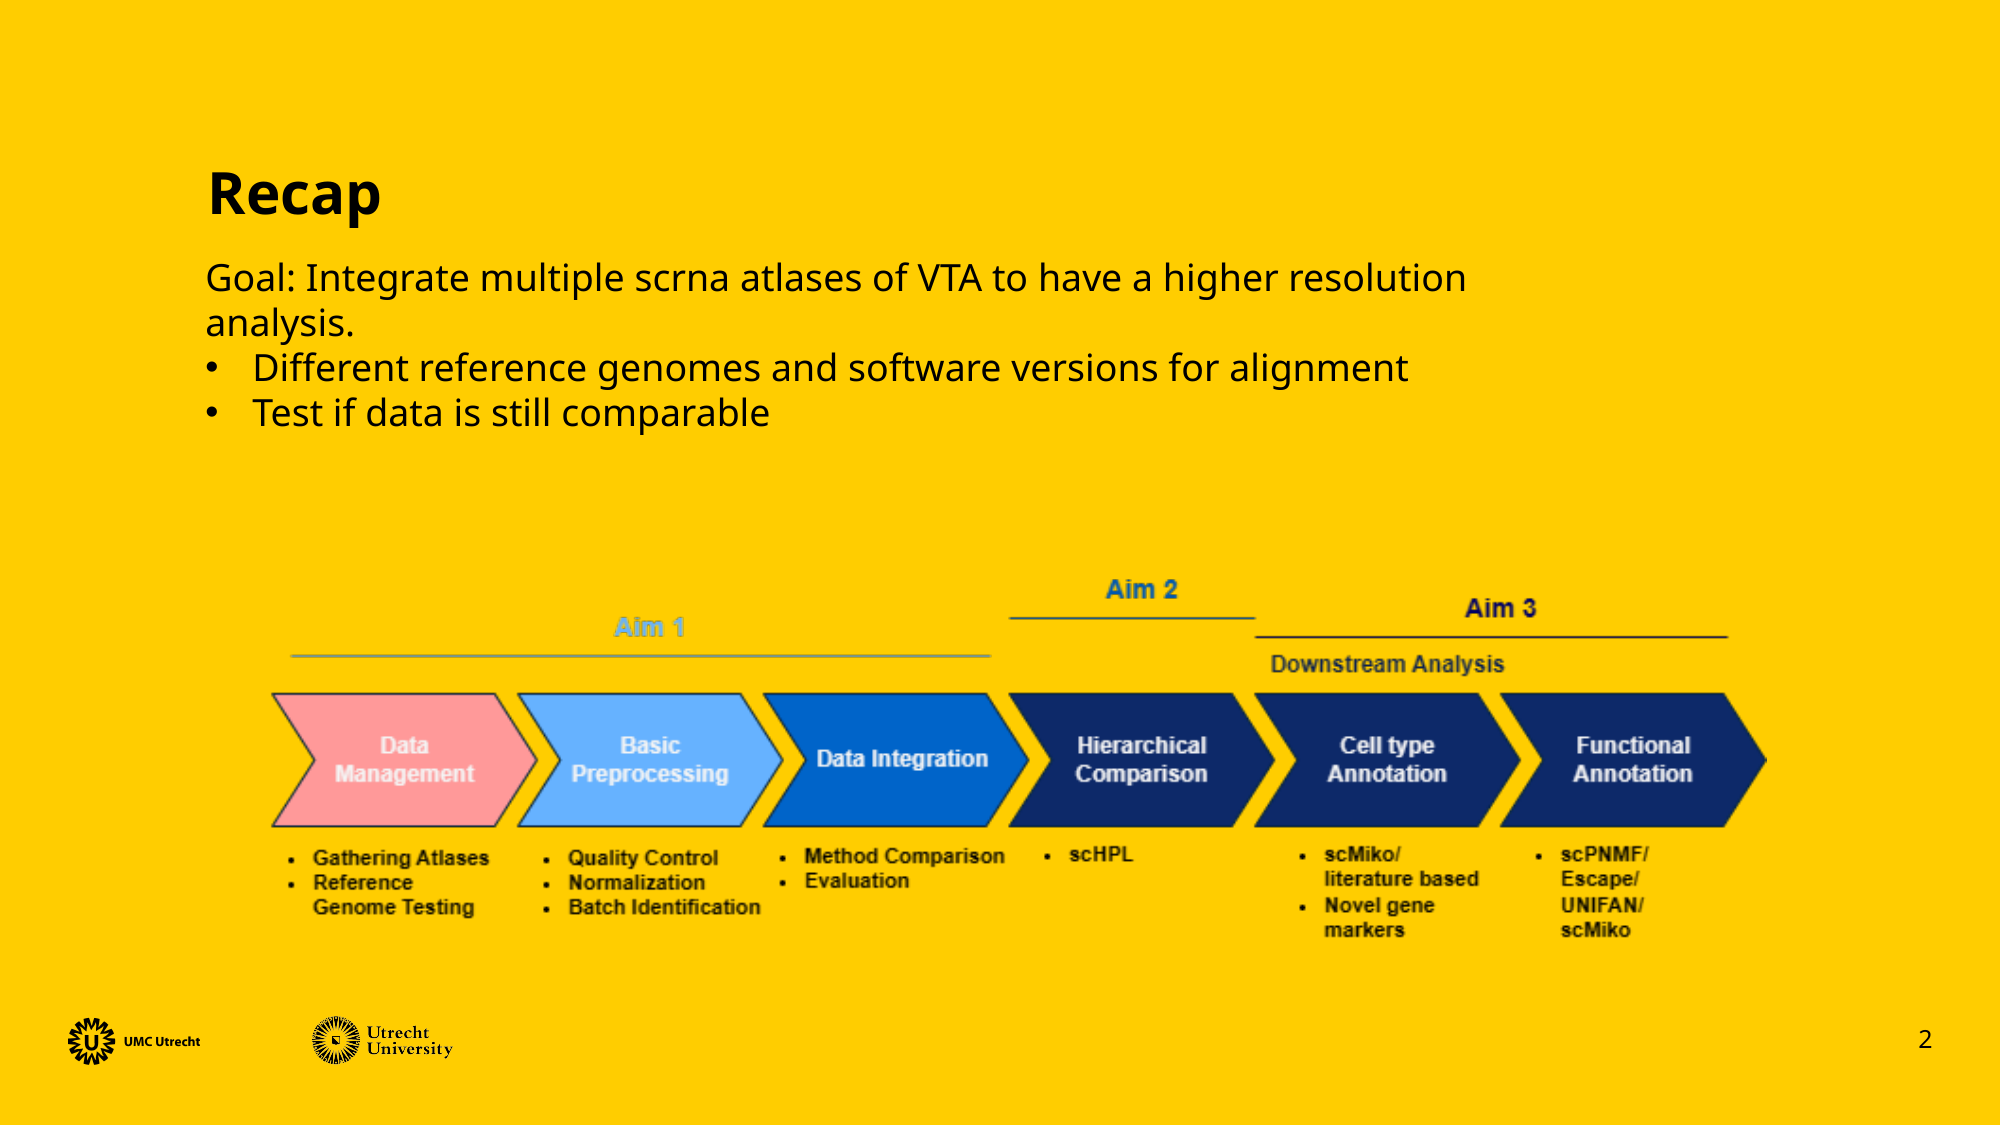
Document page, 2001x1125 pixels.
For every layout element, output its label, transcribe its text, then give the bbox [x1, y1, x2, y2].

picture [272, 982, 560, 1096]
text_box Goal: Integrate multiple scrna atlases of VTA to have a higher resolution analysis. Different reference genomes and software versions for alignment Test if data is still comparable [205, 253, 1623, 434]
text_box Recap [192, 148, 1433, 355]
slide_number 2 [1828, 1009, 1933, 1071]
picture [234, 561, 1767, 980]
picture [68, 984, 200, 1096]
